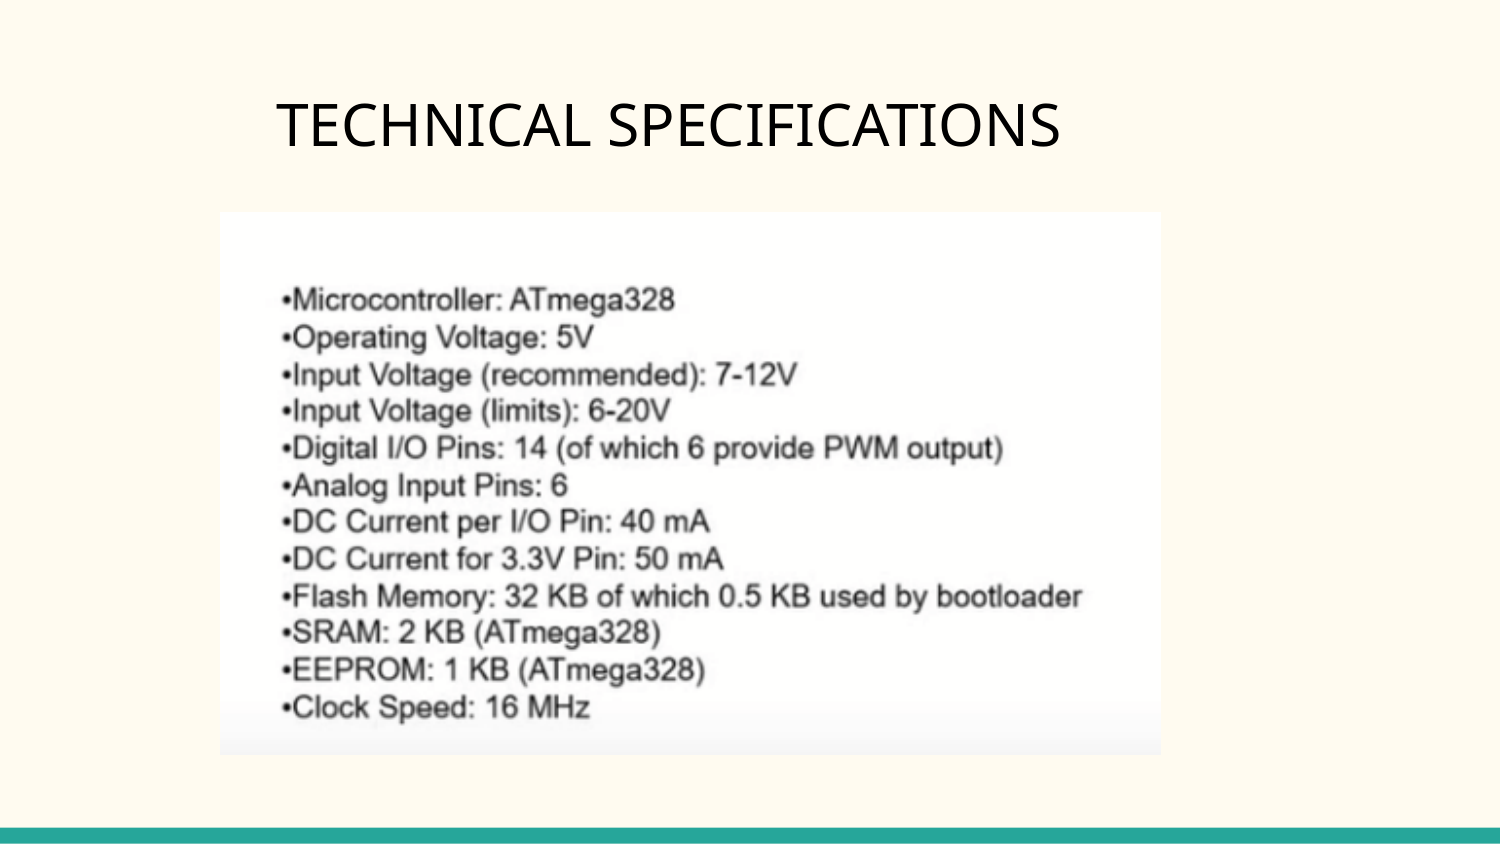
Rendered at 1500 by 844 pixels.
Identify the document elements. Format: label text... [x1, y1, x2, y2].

picture [220, 211, 1161, 756]
title TECHNICAL SPECIFICATIONS [51, 72, 1449, 174]
